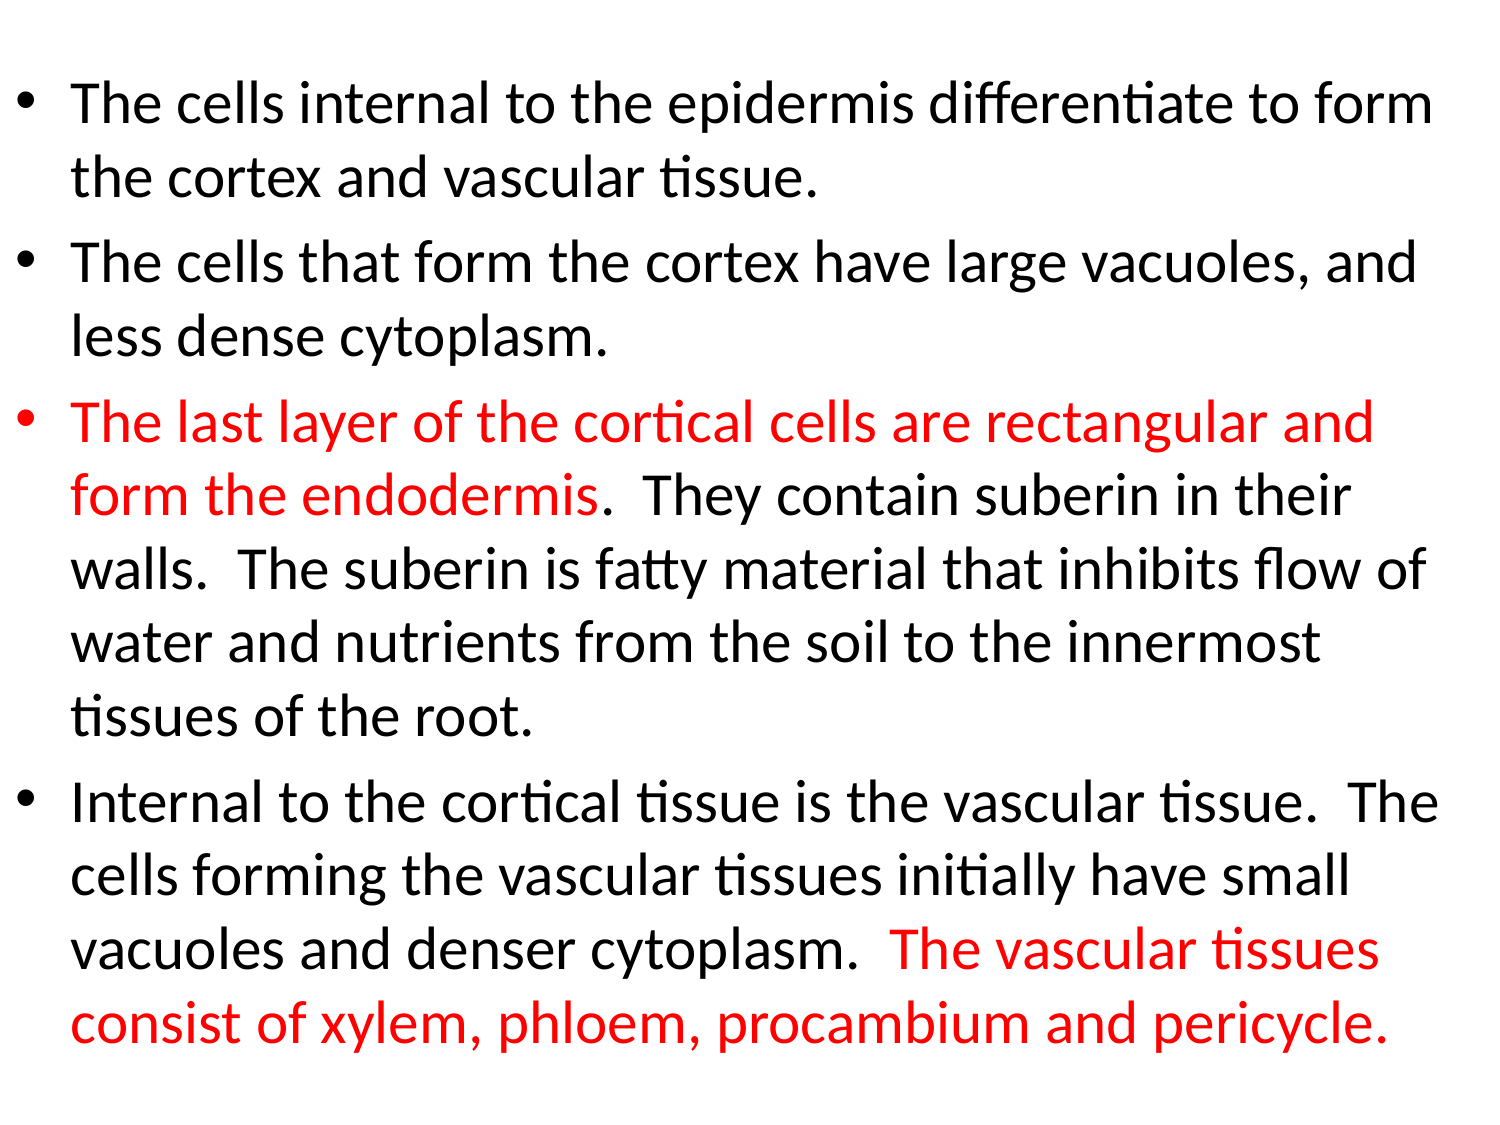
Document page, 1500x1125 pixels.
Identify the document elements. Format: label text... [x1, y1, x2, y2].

list The cells internal to the epidermis differentiate to form the cortex and vascular tissue. The cells that form the cortex have large vacuoles, and less dense cytoplasm. The last layer of the cortical cells are rectangular and form the endodermis. They contain suberin in their walls. The suberin is fatty material that inhibits flow of water and nutrients from the soil to the innermost tissues of the root. Internal to the cortical tissue is the vascular tissue. The cells forming the vascular tissues initially have small vacuoles and denser cytoplasm. The vascular tissues consist of xylem, phloem, procambium and pericycle. [0, 54, 1471, 1125]
